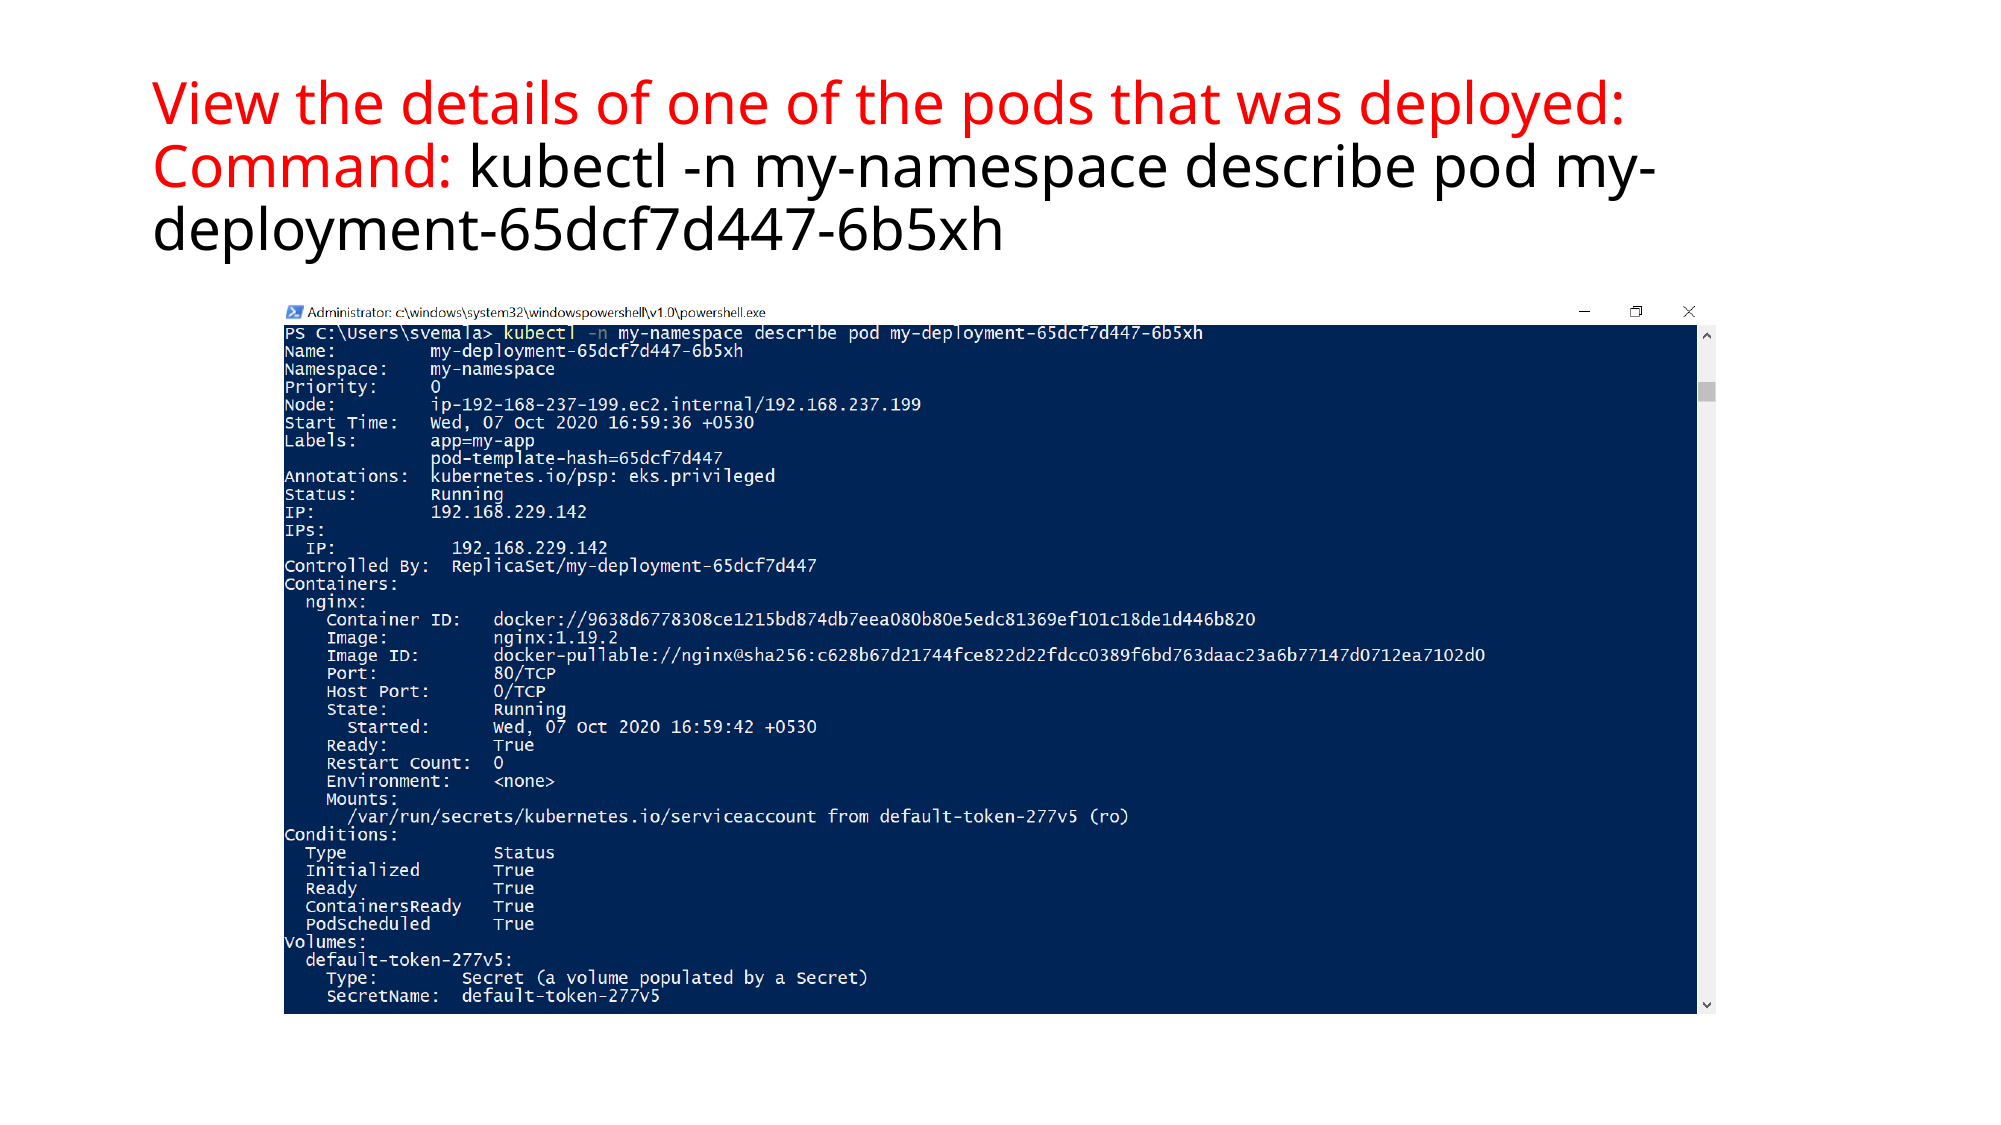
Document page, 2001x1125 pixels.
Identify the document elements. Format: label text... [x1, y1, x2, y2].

title View the details of one of the pods that was deployed: Command: kubectl -n my-namespace describe pod my-deployment-65dcf7d447-6b5xh [137, 59, 1863, 278]
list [284, 299, 1716, 1014]
